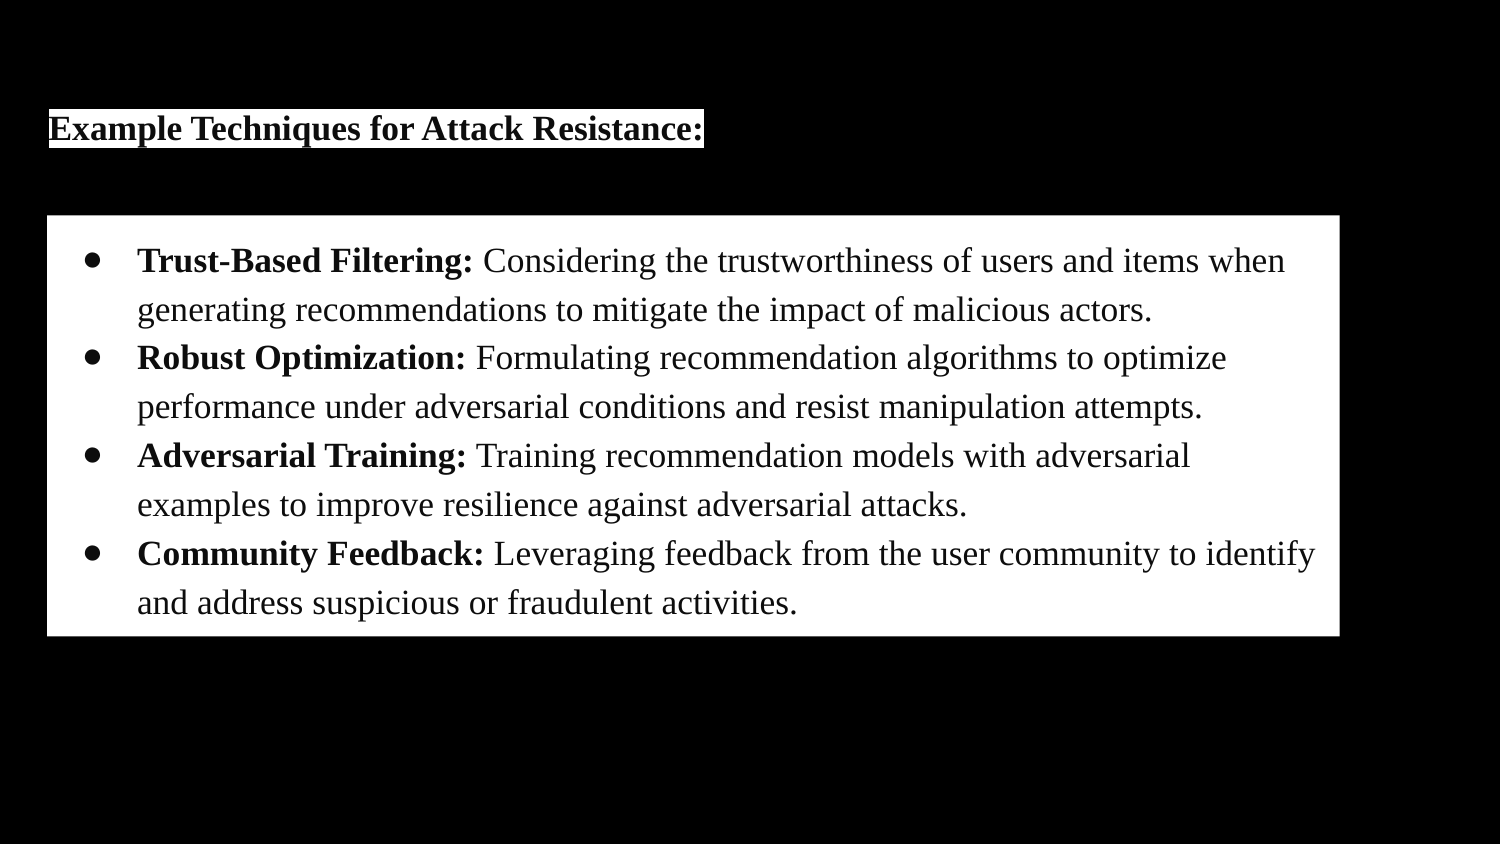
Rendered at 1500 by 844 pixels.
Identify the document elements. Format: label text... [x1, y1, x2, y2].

text_box Trust-Based Filtering: Considering the trustworthiness of users and items when generating recommendations to mitigate the impact of malicious actors. Robust Optimization: Formulating recommendation algorithms to optimize performance under adversarial conditions and resist manipulation attempts. Adversarial Training: Training recommendation models with adversarial examples to improve resilience against adversarial attacks. Community Feedback: Leveraging feedback from the user community to identify and address suspicious or fraudulent activities. [47, 215, 1340, 637]
text_box Example Techniques for Attack Resistance: [33, 89, 727, 163]
